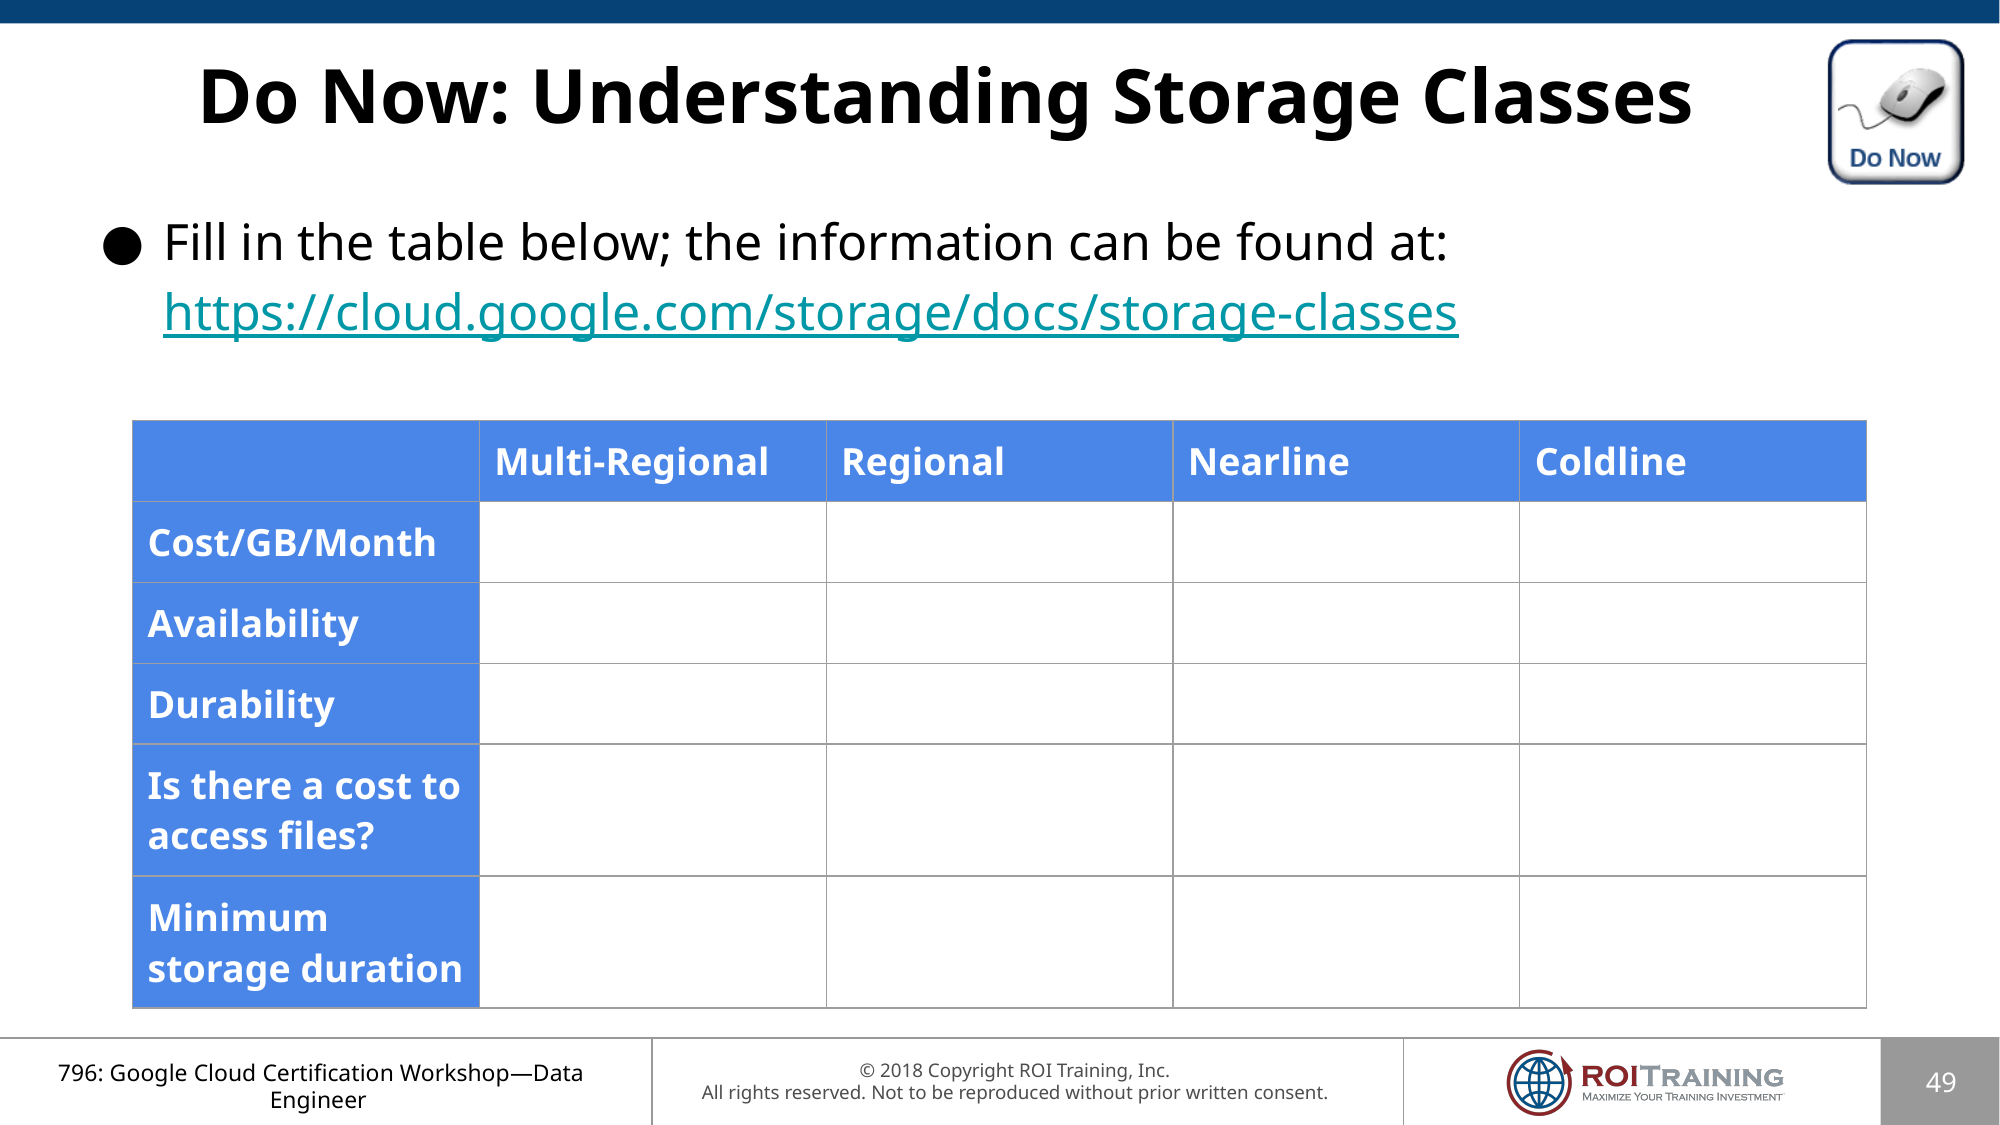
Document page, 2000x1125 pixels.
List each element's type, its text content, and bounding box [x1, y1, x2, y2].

table_cell Minimum storage duration [133, 877, 479, 1007]
table_header Multi-Regional [480, 421, 826, 501]
table_cell Availability [133, 583, 479, 663]
table_cell [827, 583, 1172, 663]
table_cell [480, 502, 826, 582]
table_cell [480, 745, 826, 875]
table_cell [1174, 502, 1519, 582]
table_cell [480, 877, 826, 1007]
table_cell [1174, 877, 1519, 1007]
table_cell [827, 664, 1172, 743]
picture [1818, 37, 1972, 191]
table_cell [827, 502, 1172, 582]
table_cell Durability [133, 664, 479, 743]
table_cell [1520, 502, 1866, 582]
list Fill in the table below; the information can be found at: https://cloud.google.com/storage/docs/storage-classes [68, 180, 1825, 1018]
table_cell [1520, 583, 1866, 663]
table_cell [827, 877, 1172, 1007]
table_cell [827, 745, 1172, 875]
table_header [133, 421, 479, 501]
table_cell [480, 583, 826, 663]
table_cell Cost/GB/Month [133, 502, 479, 582]
table_cell [1174, 583, 1519, 663]
table_header Nearline [1174, 421, 1519, 501]
picture [1498, 1048, 1789, 1117]
table_cell [1174, 745, 1519, 875]
table_cell [1520, 877, 1866, 1007]
table_header Coldline [1520, 421, 1866, 501]
table_cell [1520, 664, 1866, 743]
table_cell [1520, 745, 1866, 875]
table_cell [480, 664, 826, 743]
table_cell Is there a cost to access files? [133, 745, 479, 875]
title Do Now: Understanding Storage Classes [68, 30, 1825, 156]
table_cell [1174, 664, 1519, 743]
table_header Regional [827, 421, 1172, 501]
